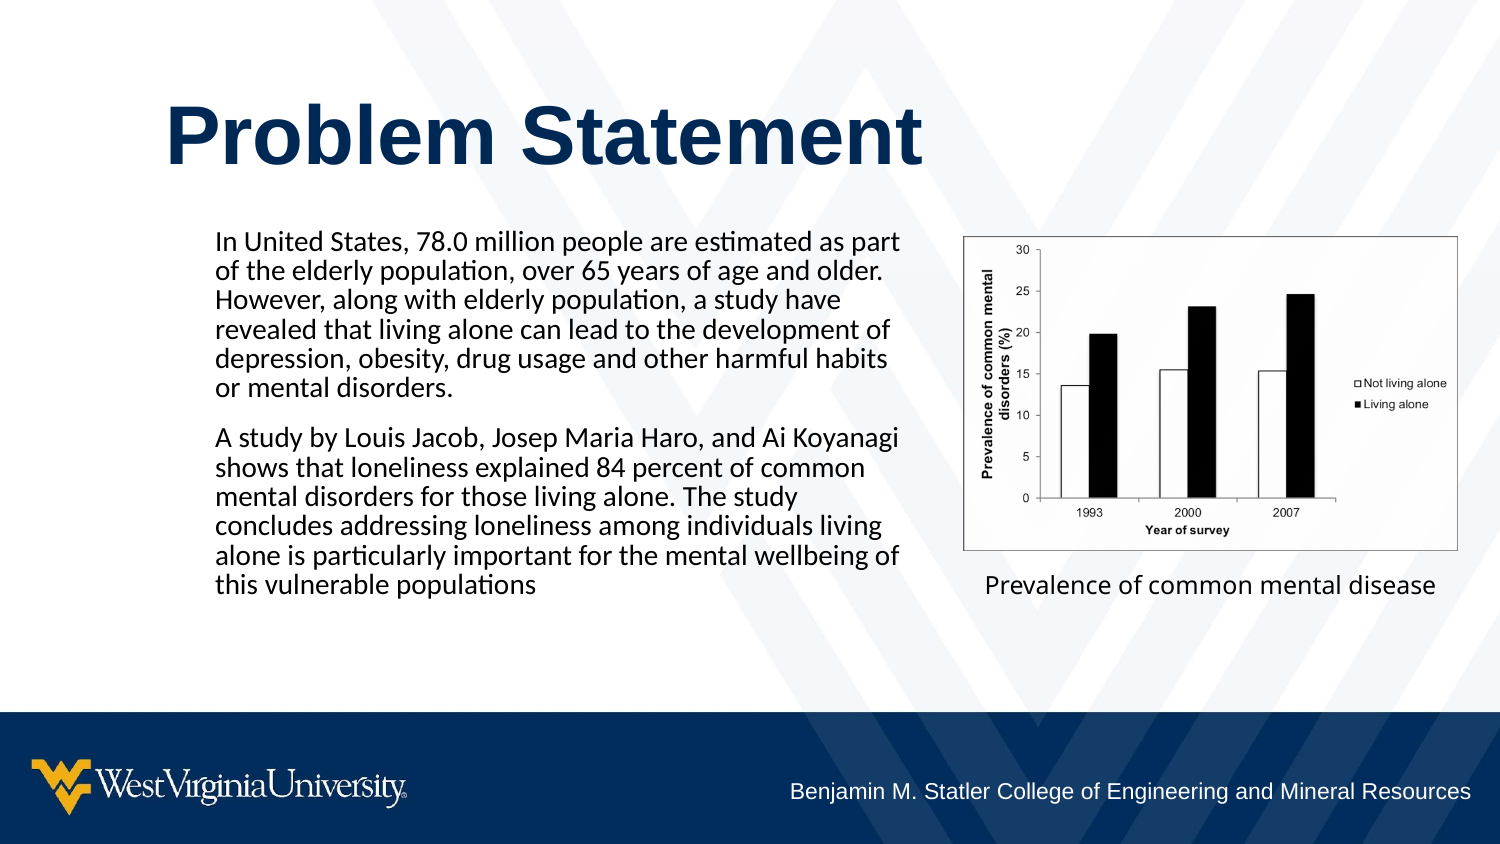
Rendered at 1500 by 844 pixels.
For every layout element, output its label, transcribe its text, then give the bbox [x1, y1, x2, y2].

text_box Benjamin M. Statler College of Engineering and Mineral Resources [774, 773, 1500, 840]
list In United States, 78.0 million people are estimated as part of the elderly population, over 65 years of age and older. However, along with elderly population, a study have revealed that living alone can lead to the development of depression, obesity, drug usage and other harmful habits or mental disorders. A study by Louis Jacob, Josep Maria Haro, and Ai Koyanagi shows that loneliness explained 84 percent of common mental disorders for those living alone. The study concludes addressing loneliness among individuals living alone is particularly important for the mental wellbeing of this vulnerable populations [162, 221, 917, 840]
title Problem Statement [150, 68, 1500, 210]
picture [0, 0, 1500, 844]
text_box Prevalence of common mental disease [941, 574, 1481, 605]
